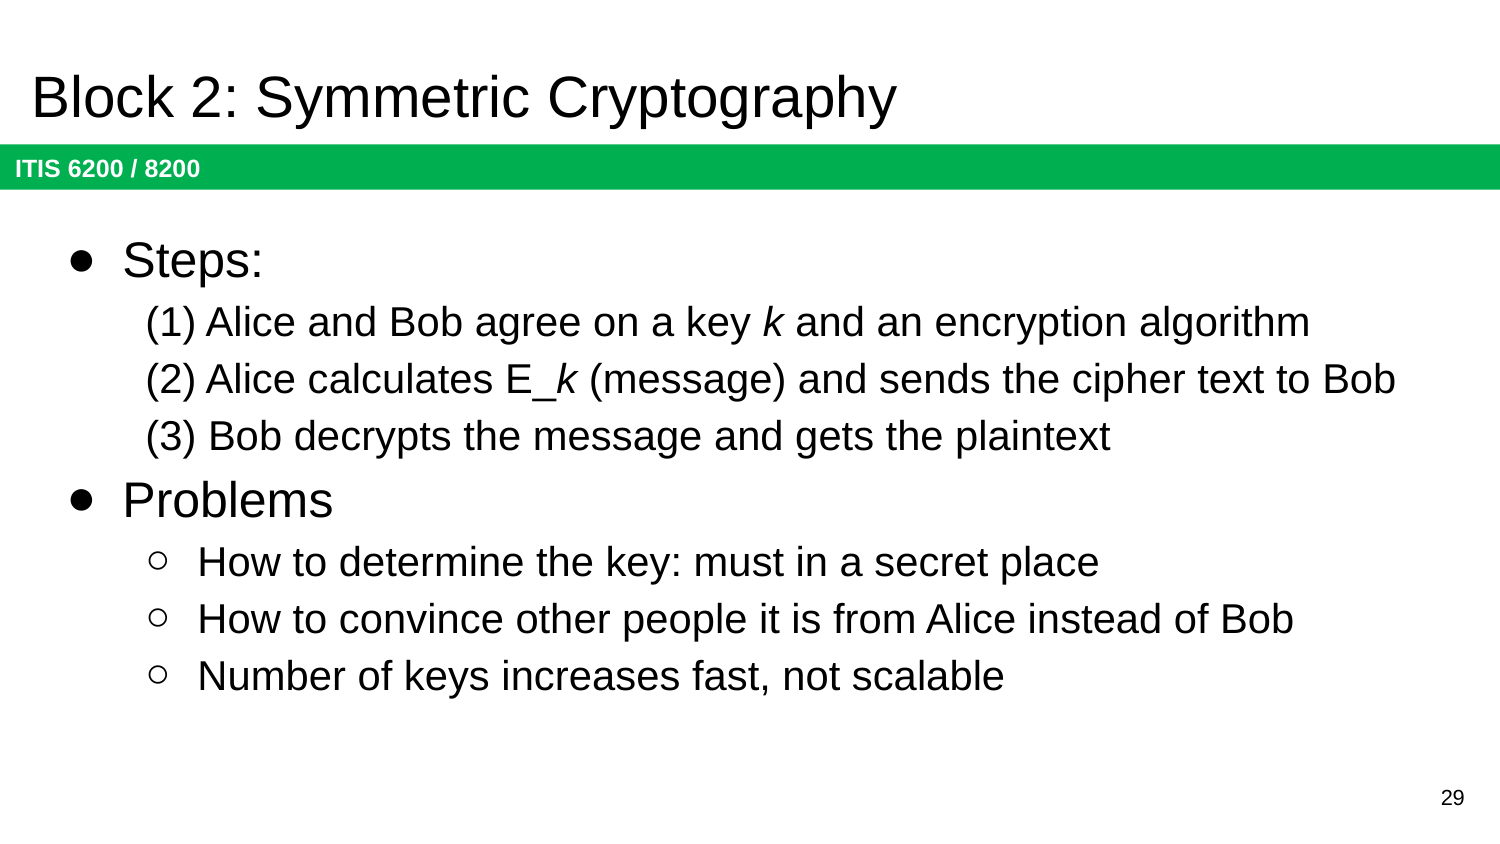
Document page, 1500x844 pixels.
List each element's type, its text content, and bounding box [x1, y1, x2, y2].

title Block 2: Symmetric Cryptography [16, 44, 1415, 139]
list Steps: (1) Alice and Bob agree on a key k and an encryption algorithm (2) Alice calculates E_k (message) and sends the cipher text to Bob (3) Bob decrypts the message and gets the plaintext Problems How to determine the key: must in a secret place How to convince other people it is from Alice instead of Bob Number of keys increases fast, not scalable [32, 204, 1431, 765]
slide_number 29 [1389, 764, 1480, 830]
